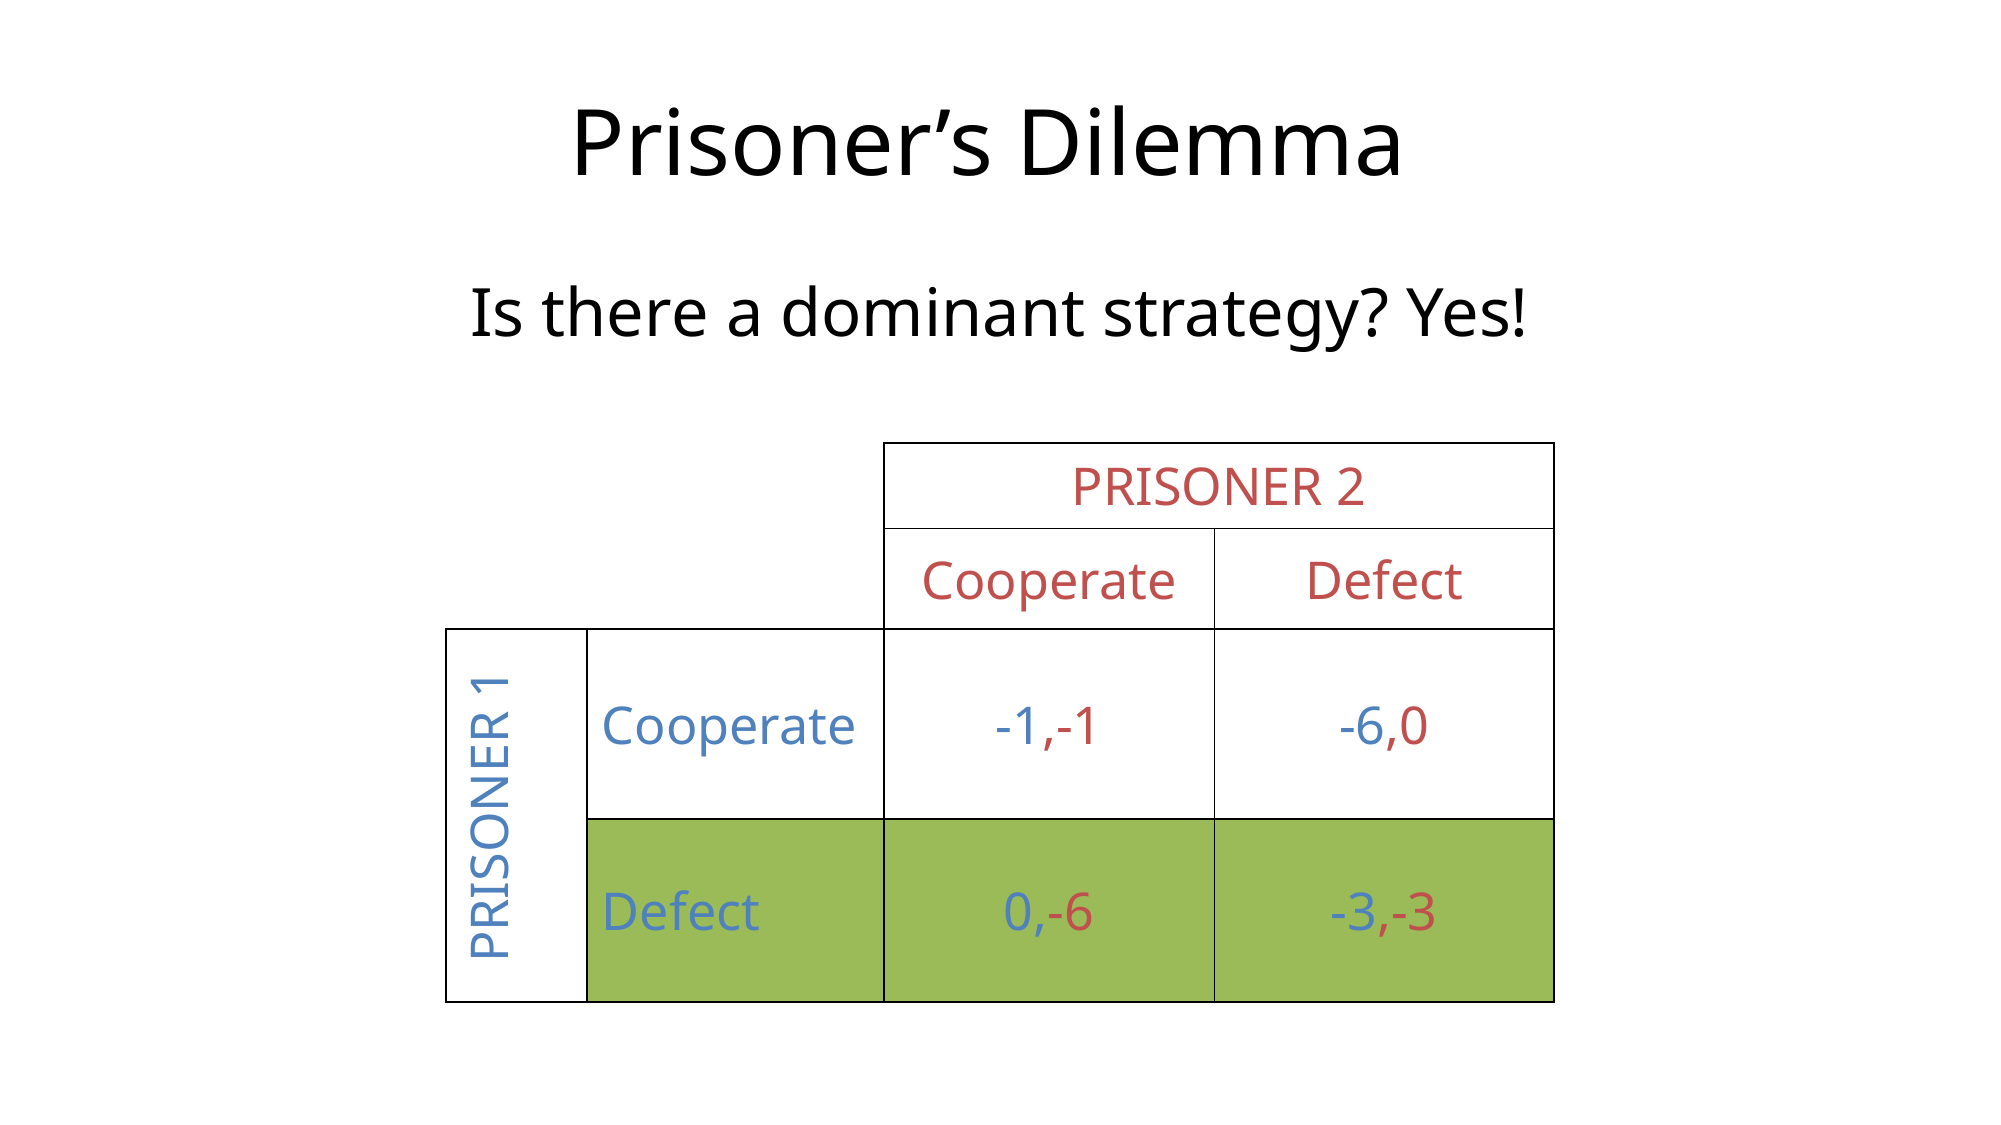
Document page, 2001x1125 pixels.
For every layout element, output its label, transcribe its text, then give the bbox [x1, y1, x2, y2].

title Prisoner’s Dilemma [99, 45, 1900, 233]
list Is there a dominant strategy? Yes! [99, 262, 1900, 1005]
